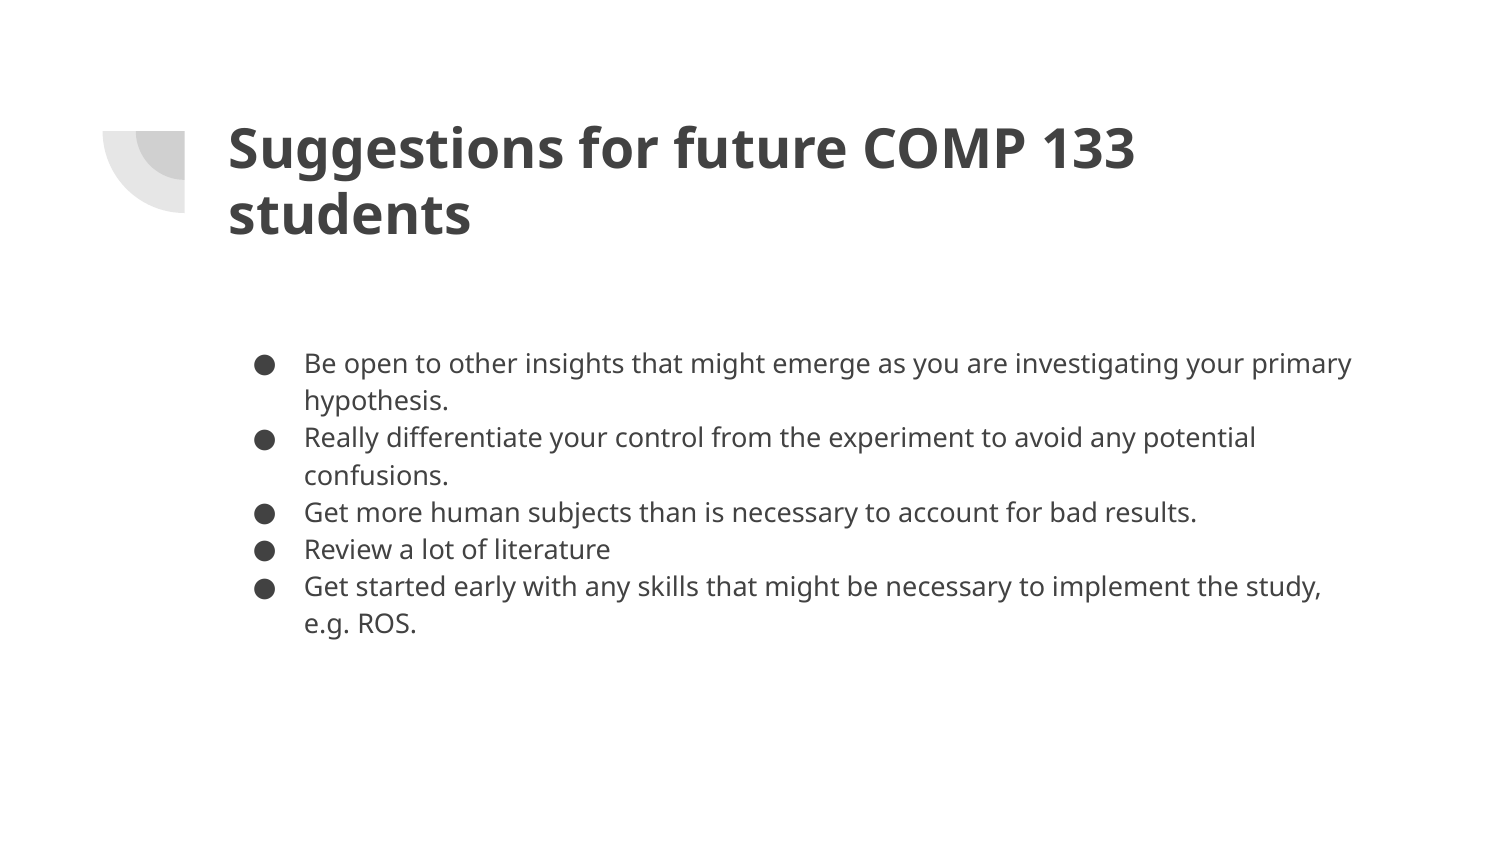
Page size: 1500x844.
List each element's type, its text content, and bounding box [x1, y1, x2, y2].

title Suggestions for future COMP 133 students [213, 98, 1368, 263]
list Be open to other insights that might emerge as you are investigating your primary hypothesis. Really differentiate your control from the experiment to avoid any potential confusions. Get more human subjects than is necessary to account for bad results. Review a lot of literature Get started early with any skills that might be necessary to implement the study, e.g. ROS. [213, 326, 1368, 744]
